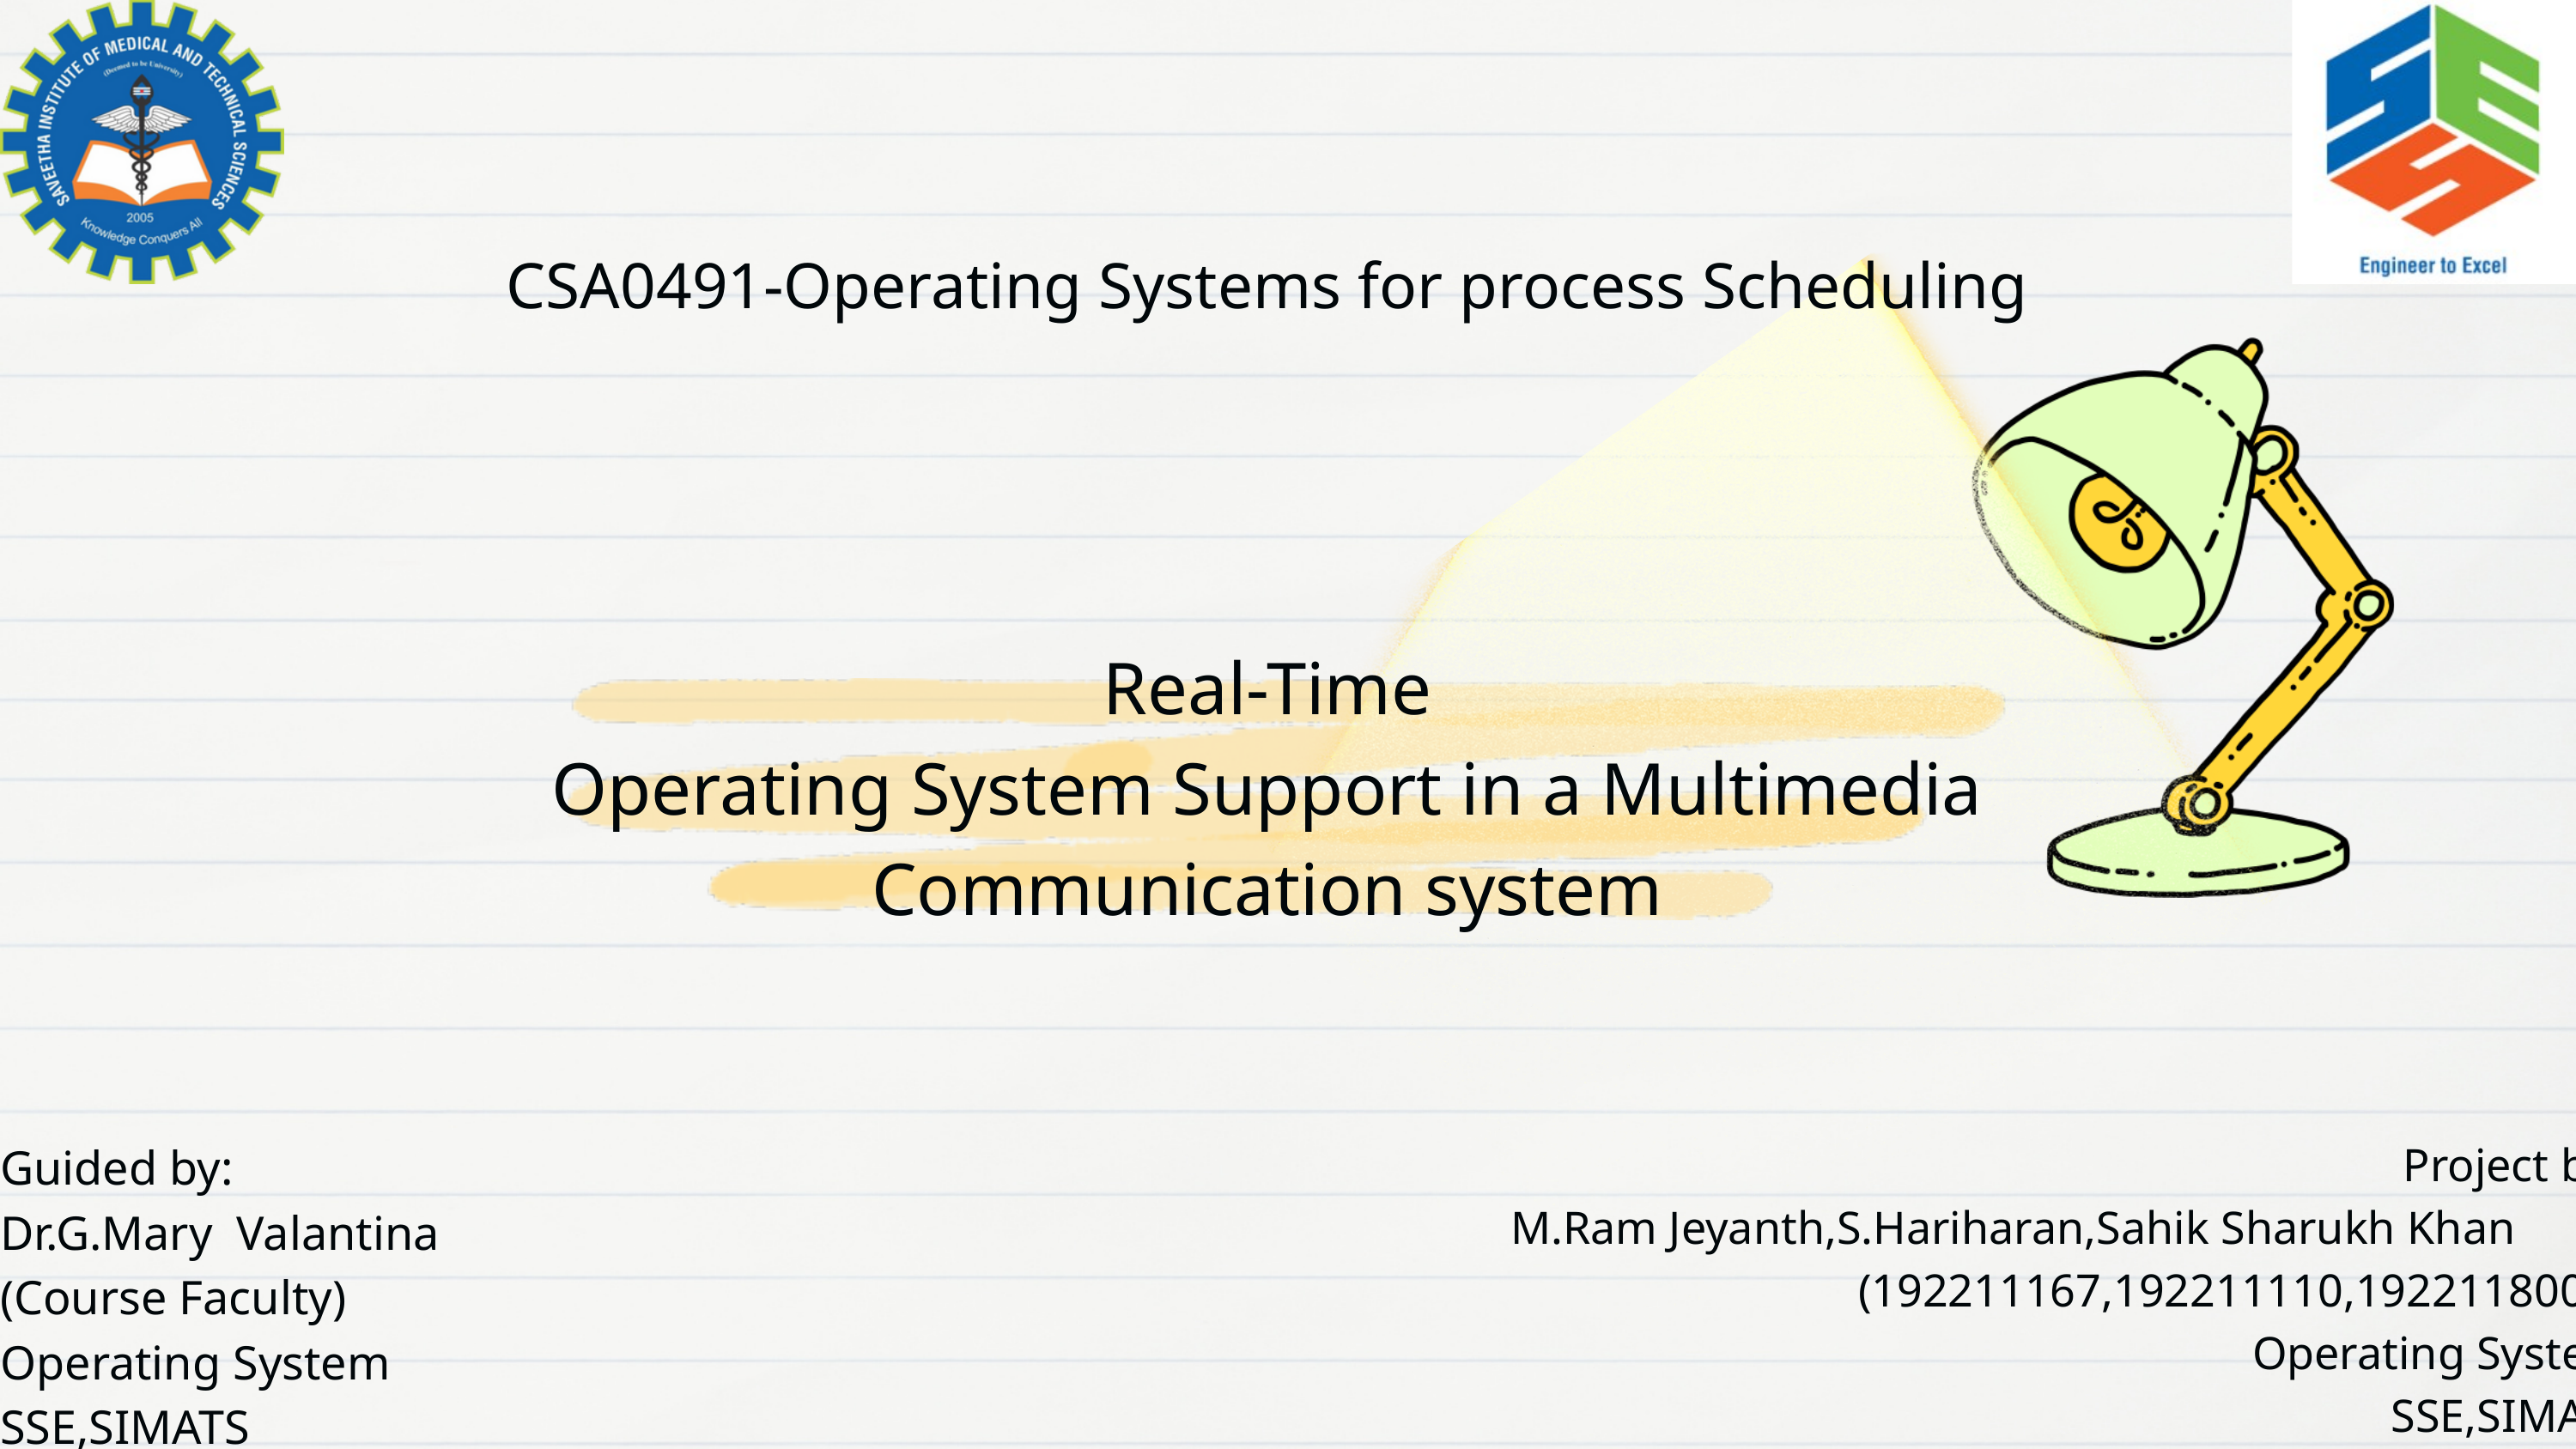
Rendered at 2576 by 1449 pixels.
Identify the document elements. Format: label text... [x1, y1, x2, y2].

text_box CSA0491-Operating Systems for process Scheduling [467, 233, 2068, 322]
text_box [2292, 0, 2576, 284]
text_box [0, 0, 2576, 1449]
text_box Guided by: Dr.G.Mary Valantina (Course Faculty) Operating System SSE,SIMATS [0, 1129, 936, 1449]
text_box Project by: M.Ram Jeyanth,S.Hariharan,Sahik Sharukh Khan (192211167,192211110,192211800) Operating System SSE,SIMATS [1510, 1127, 2576, 1449]
text_box [0, 0, 284, 284]
text_box [1337, 322, 2324, 1192]
text_box [1967, 336, 2395, 899]
text_box Real-Time Operating System Support in a Multimedia Communication system [503, 628, 2032, 1010]
